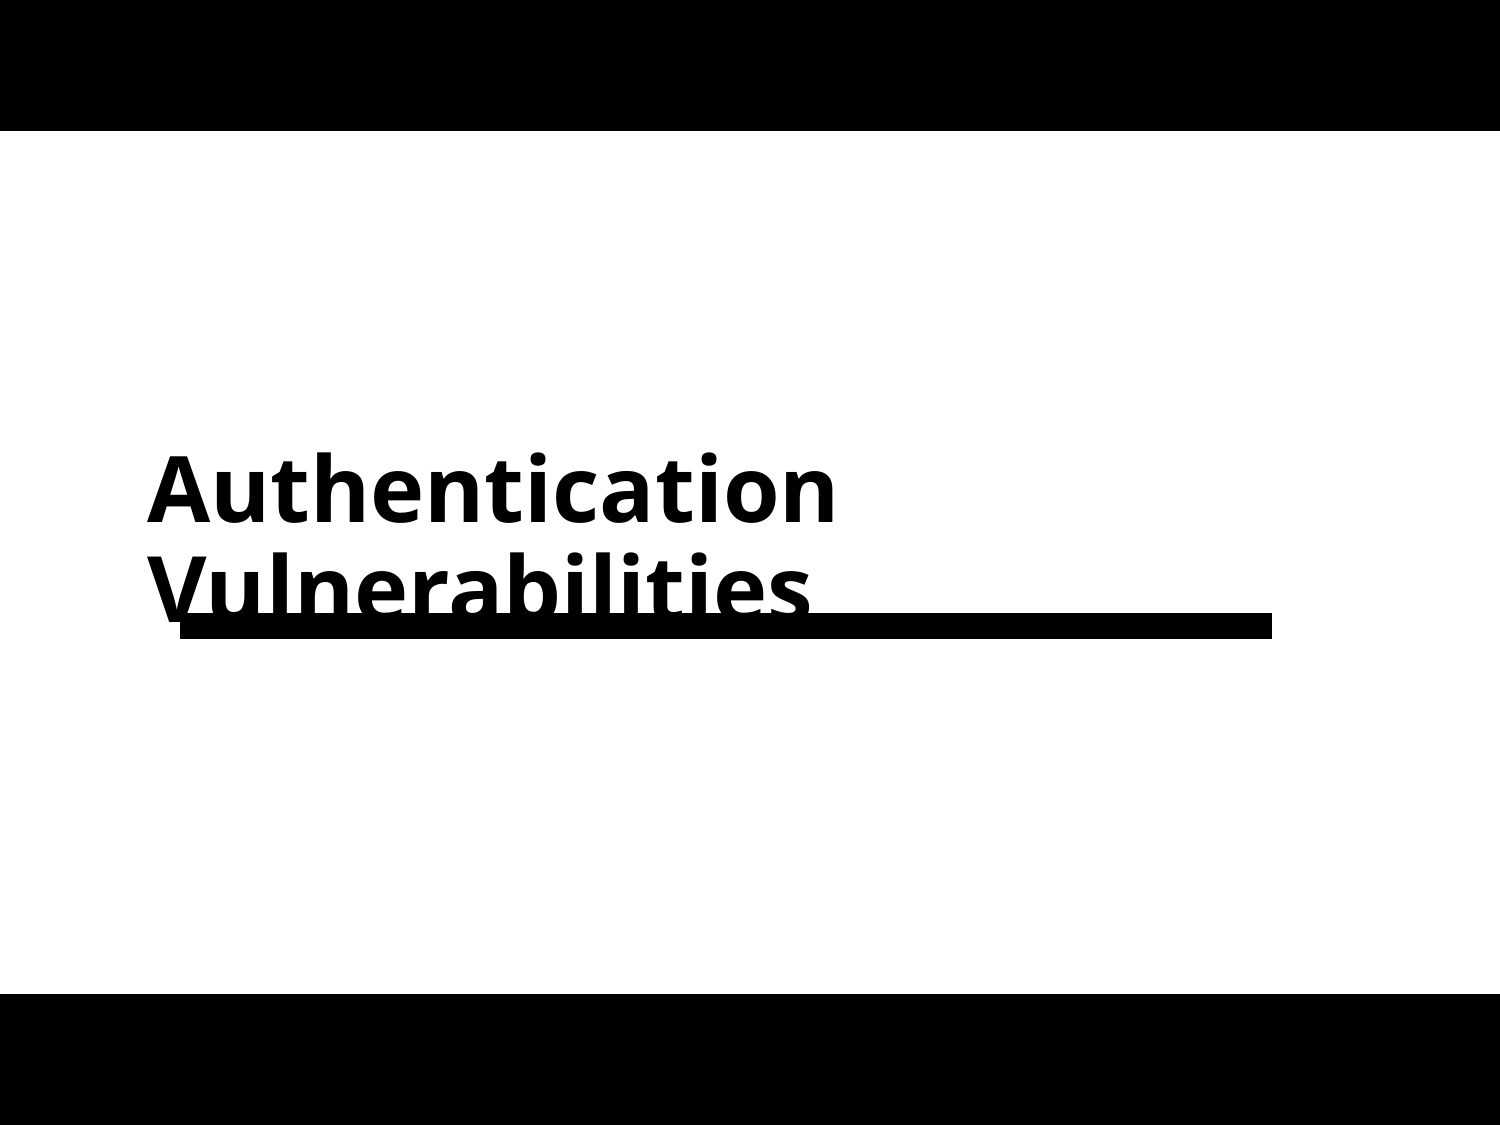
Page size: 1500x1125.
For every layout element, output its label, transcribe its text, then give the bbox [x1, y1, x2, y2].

text_box [0, 0, 1500, 131]
title Authentication Vulnerabilities [132, 434, 1426, 652]
text_box [0, 994, 1500, 1125]
text_box [180, 613, 1272, 639]
